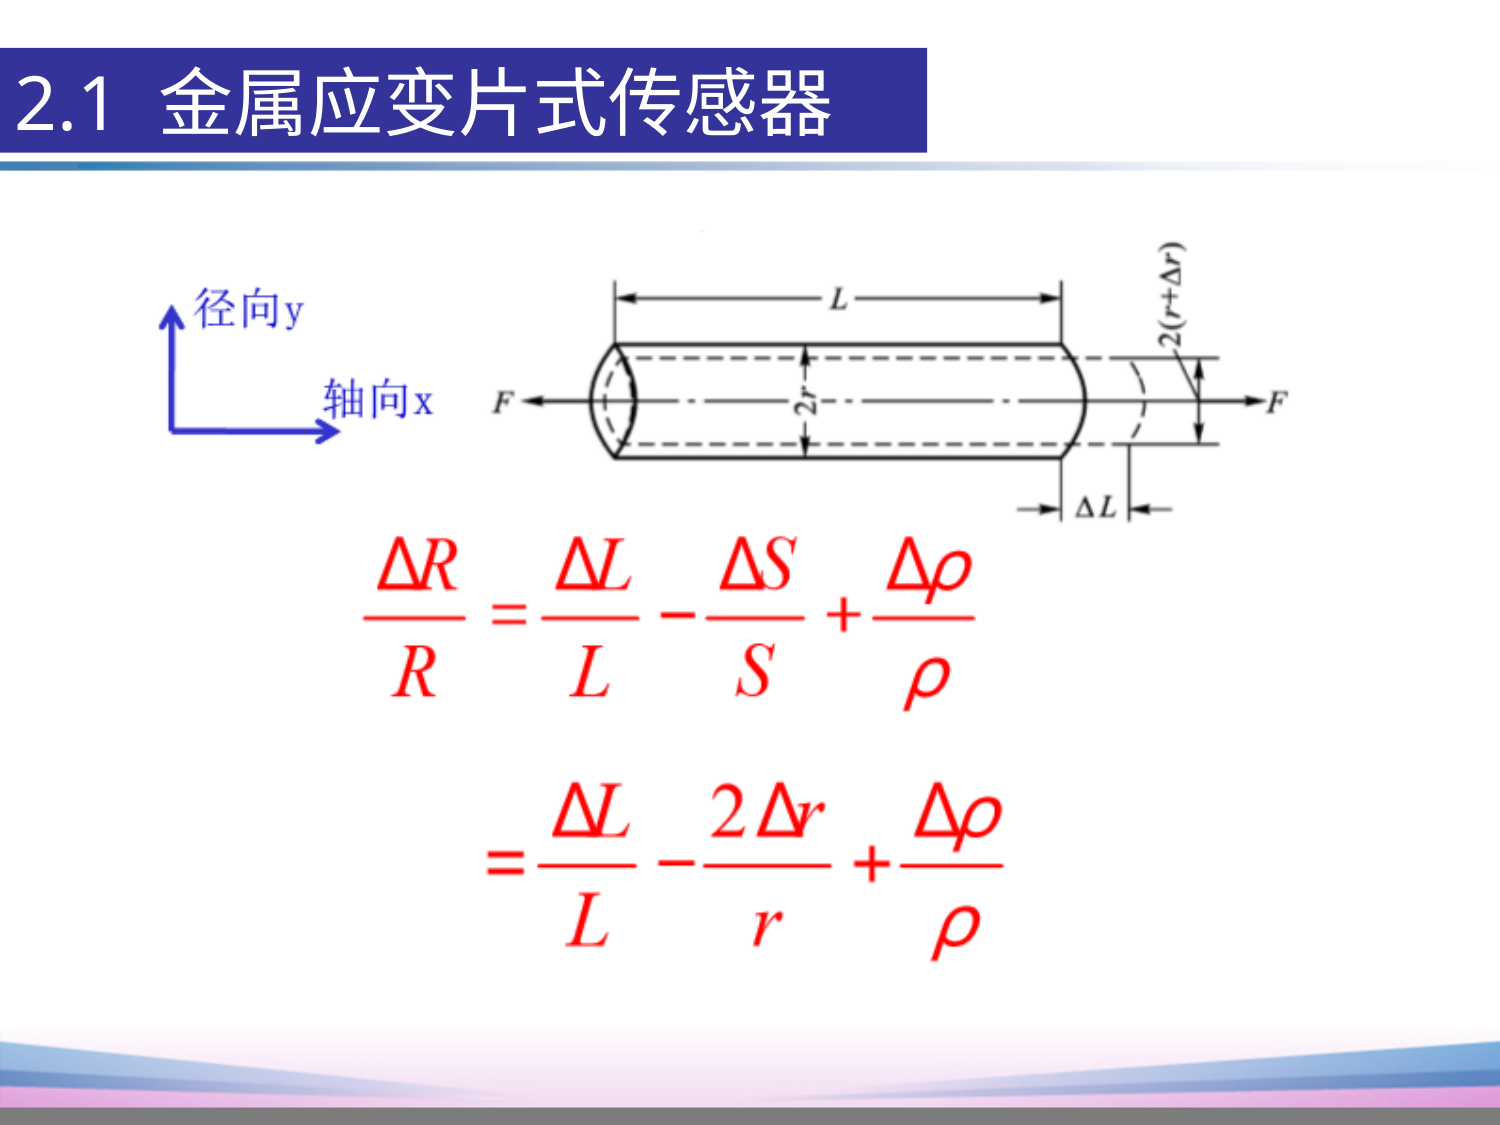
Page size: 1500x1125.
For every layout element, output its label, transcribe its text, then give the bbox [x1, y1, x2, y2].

picture [0, 0, 1500, 1125]
text_box 2.1 金属应变片式传感器 [0, 47, 928, 153]
